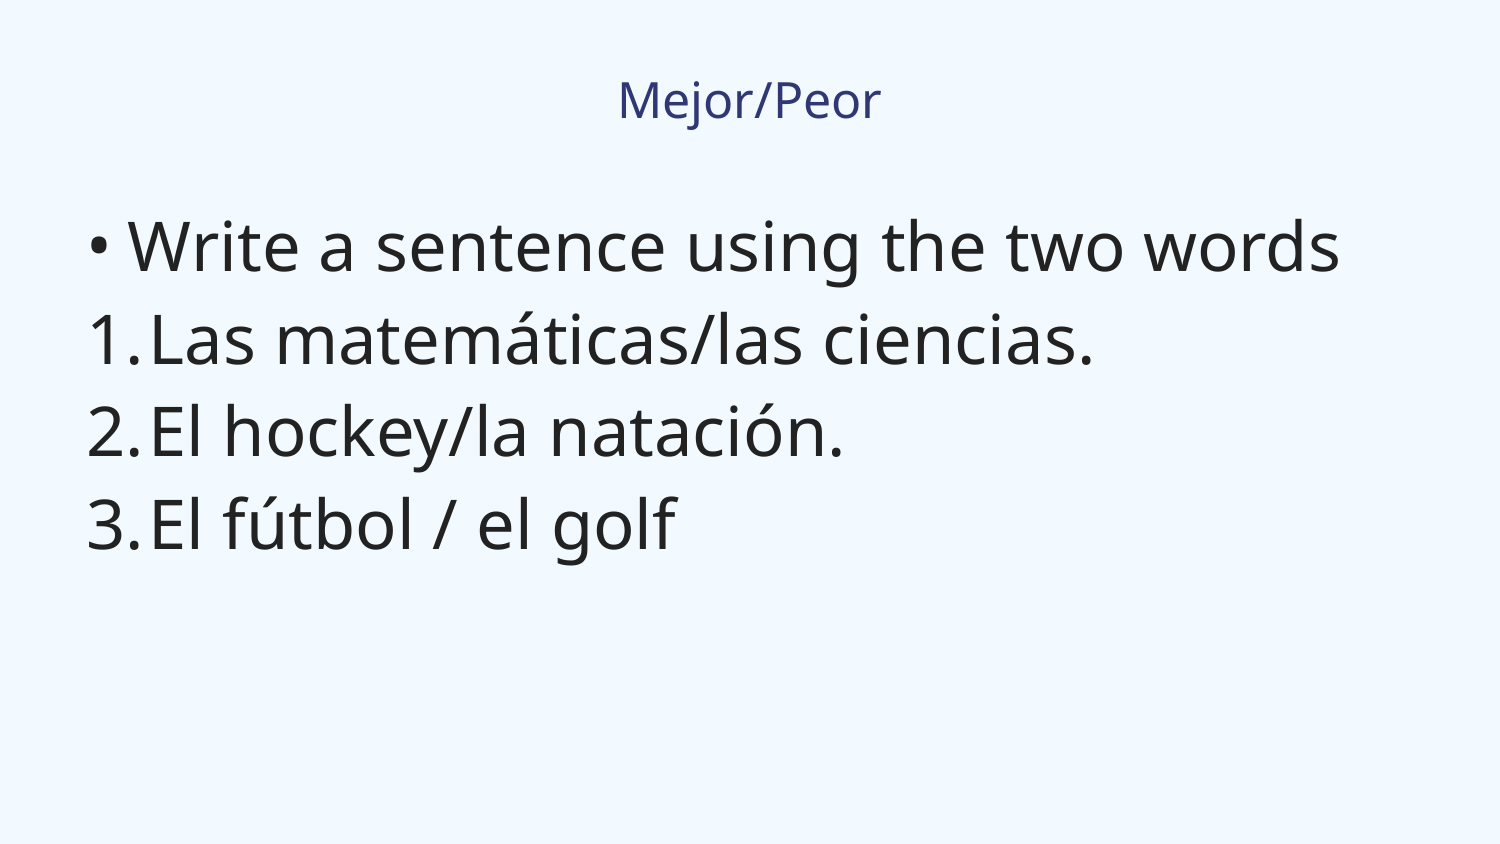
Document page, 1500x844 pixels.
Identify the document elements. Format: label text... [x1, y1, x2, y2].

list Write a sentence using the two words Las matemáticas/las ciencias. El hockey/la natación. El fútbol / el golf [75, 196, 1425, 751]
title Mejor/Peor [75, 28, 1425, 169]
